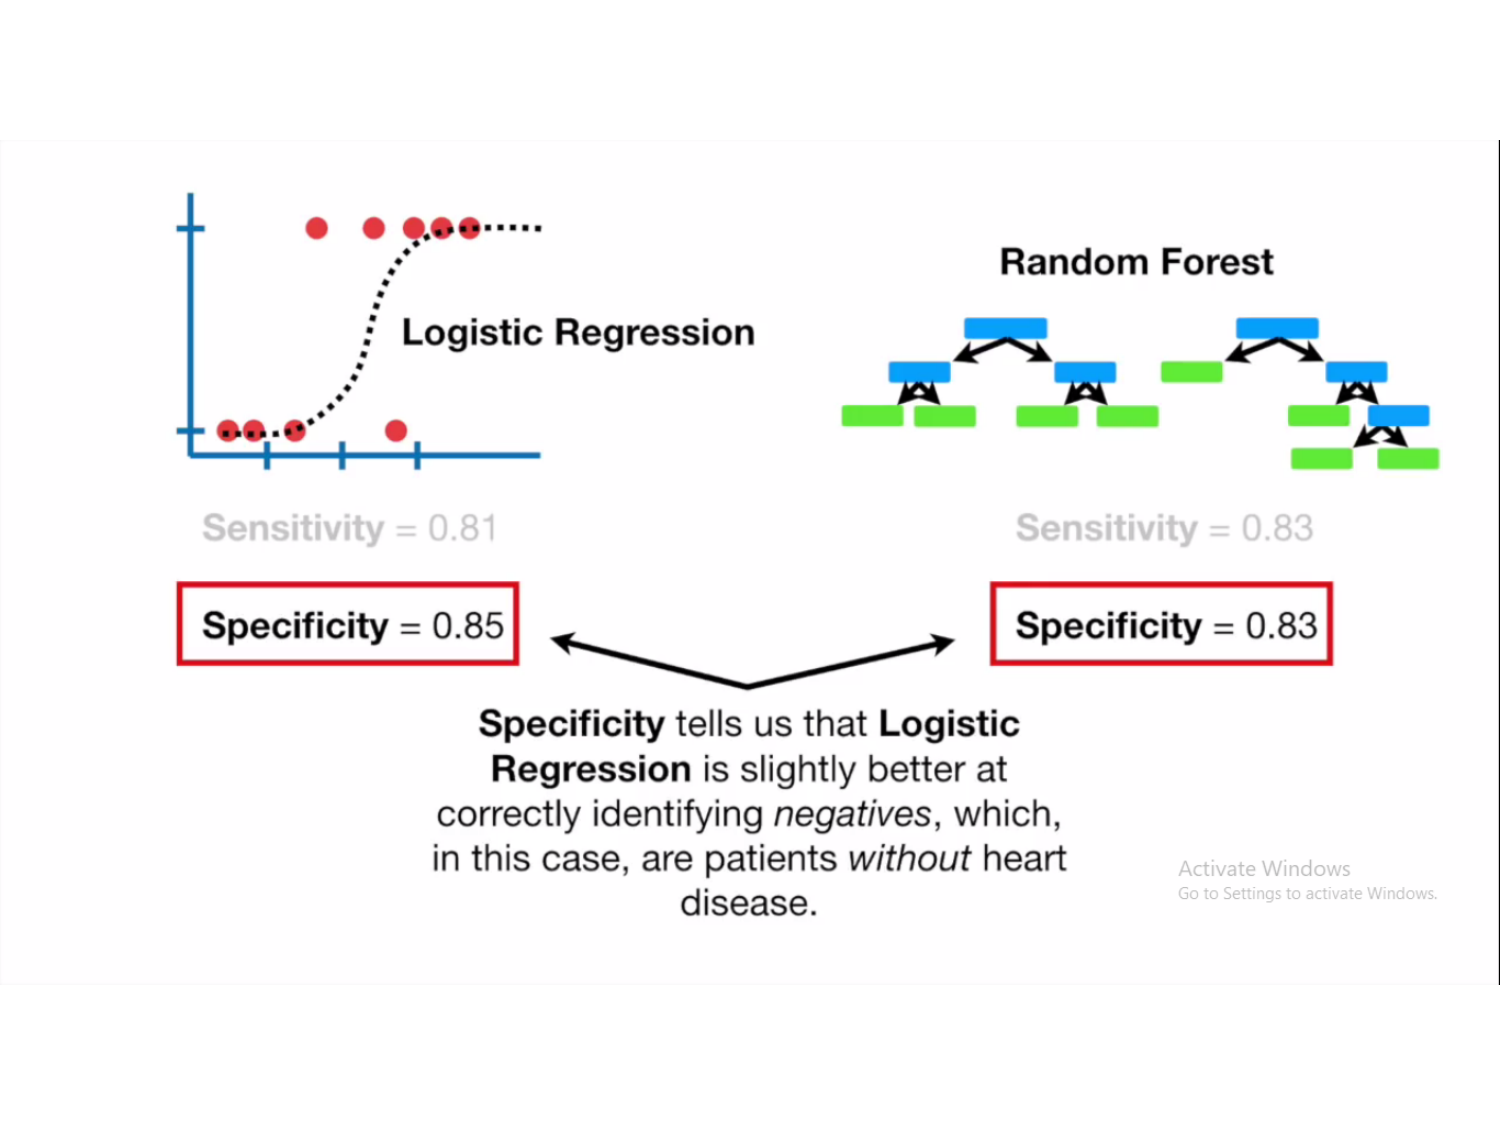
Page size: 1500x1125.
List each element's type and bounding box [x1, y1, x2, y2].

picture [0, 140, 1500, 985]
